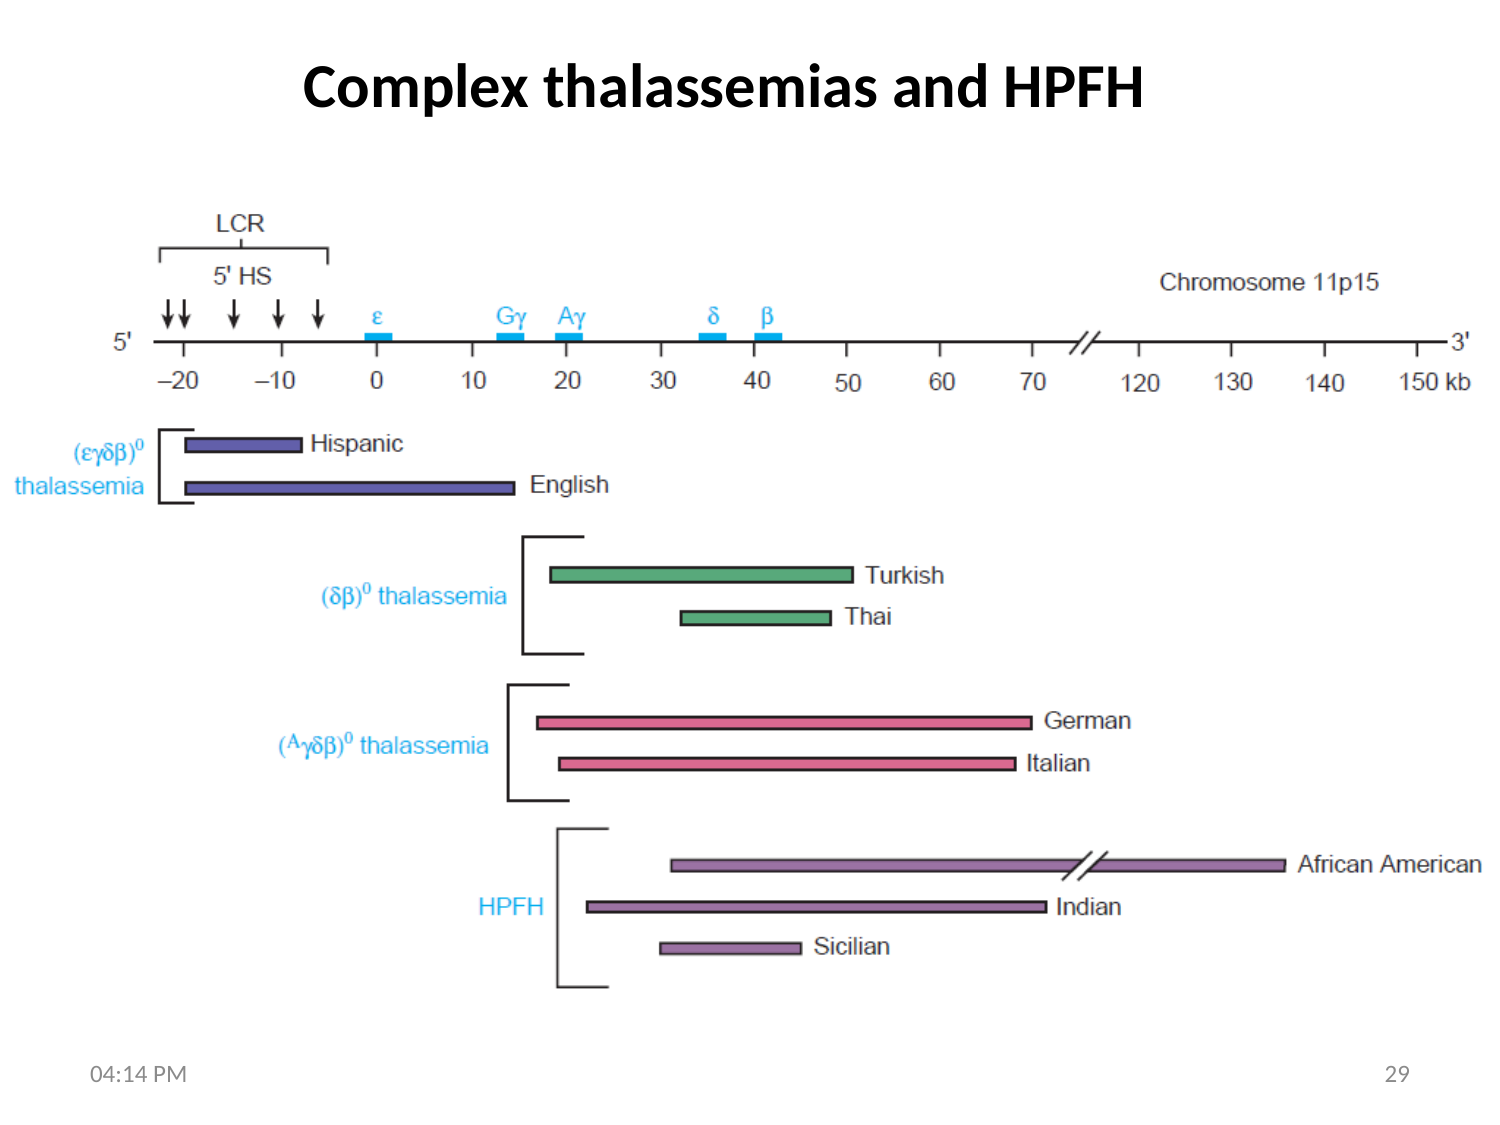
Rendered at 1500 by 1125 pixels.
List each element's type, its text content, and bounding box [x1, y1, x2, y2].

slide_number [75, 1042, 425, 1103]
picture [0, 199, 1500, 1000]
text_box Complex thalassemias and HPFH [49, 37, 1400, 128]
slide_number 29 [1074, 1042, 1425, 1103]
